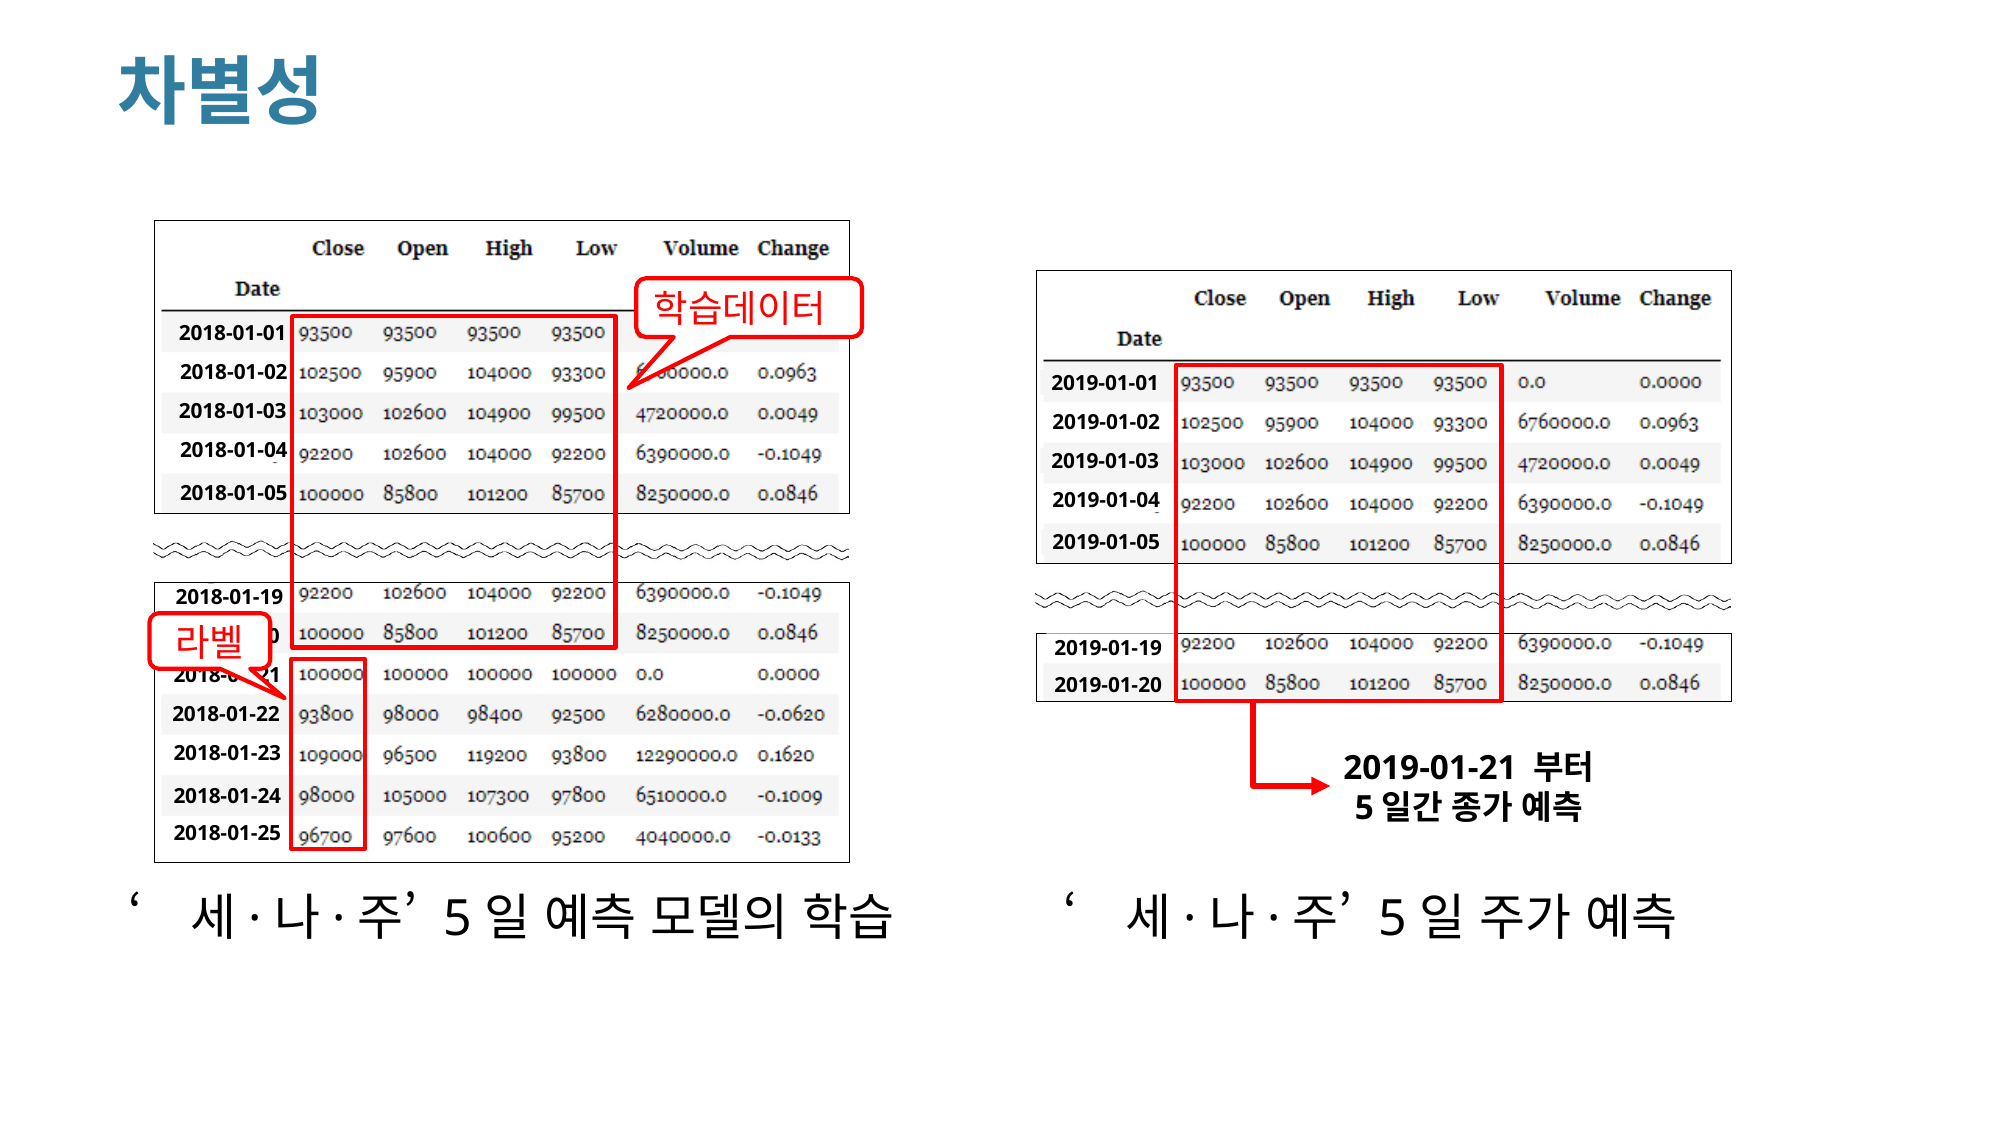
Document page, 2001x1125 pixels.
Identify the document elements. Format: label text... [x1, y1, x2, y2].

text_box 2019-01-21 부터 5일간 종가 예측 [1330, 746, 1608, 826]
title 차별성 [102, 19, 1903, 159]
text_box ‘세·나·주’ 5일 예측 모델의 학습 [113, 877, 909, 953]
text_box ‘세·나·주’ 5일 주가 예측 [1048, 877, 1692, 953]
text_box 학습데이터 [855, 276, 865, 339]
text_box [153, 219, 850, 863]
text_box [1035, 269, 1732, 727]
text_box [1248, 704, 1335, 783]
